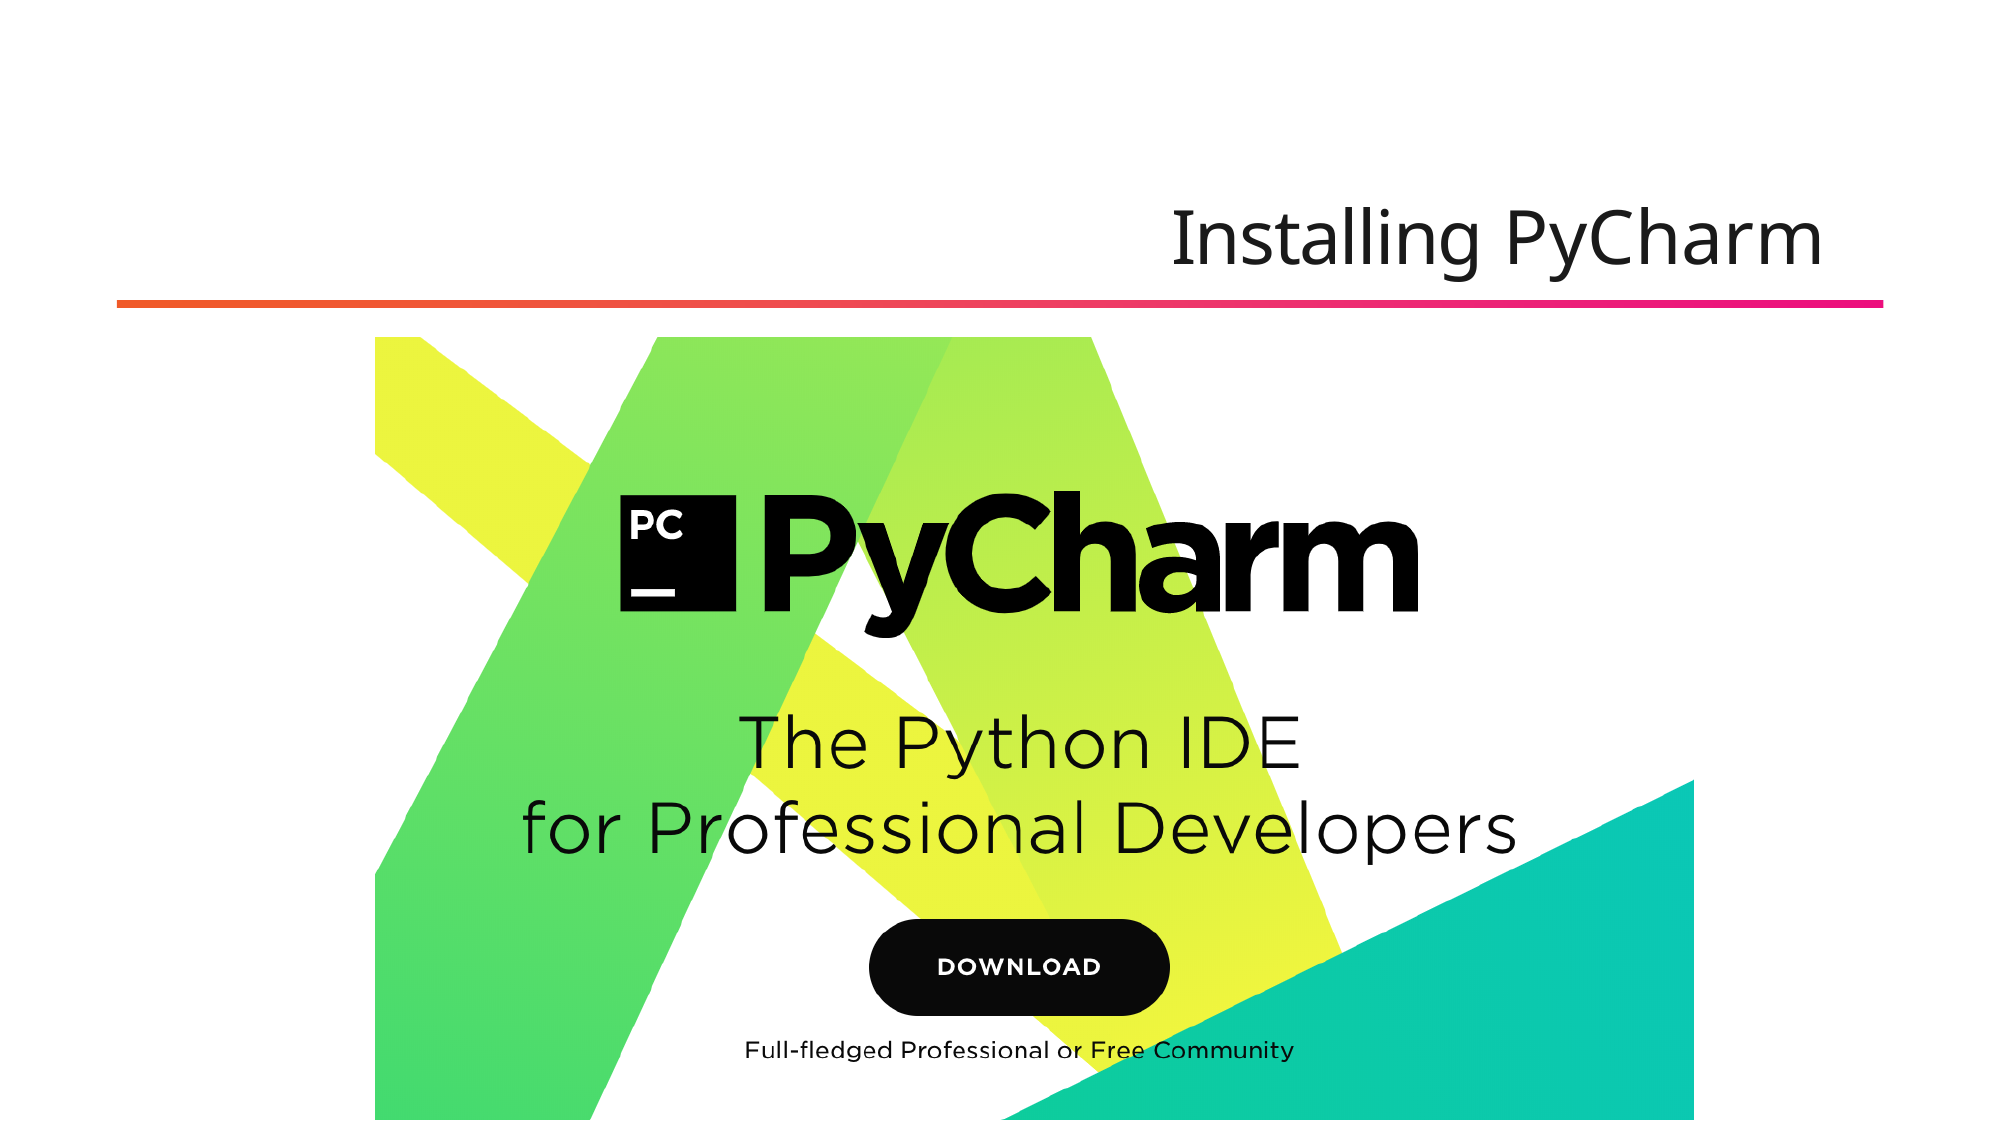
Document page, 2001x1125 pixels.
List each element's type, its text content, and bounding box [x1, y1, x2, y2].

title Installing PyCharm [128, 187, 1871, 378]
picture [374, 337, 1694, 1121]
text_box [1871, 300, 1884, 308]
text_box [116, 300, 128, 308]
